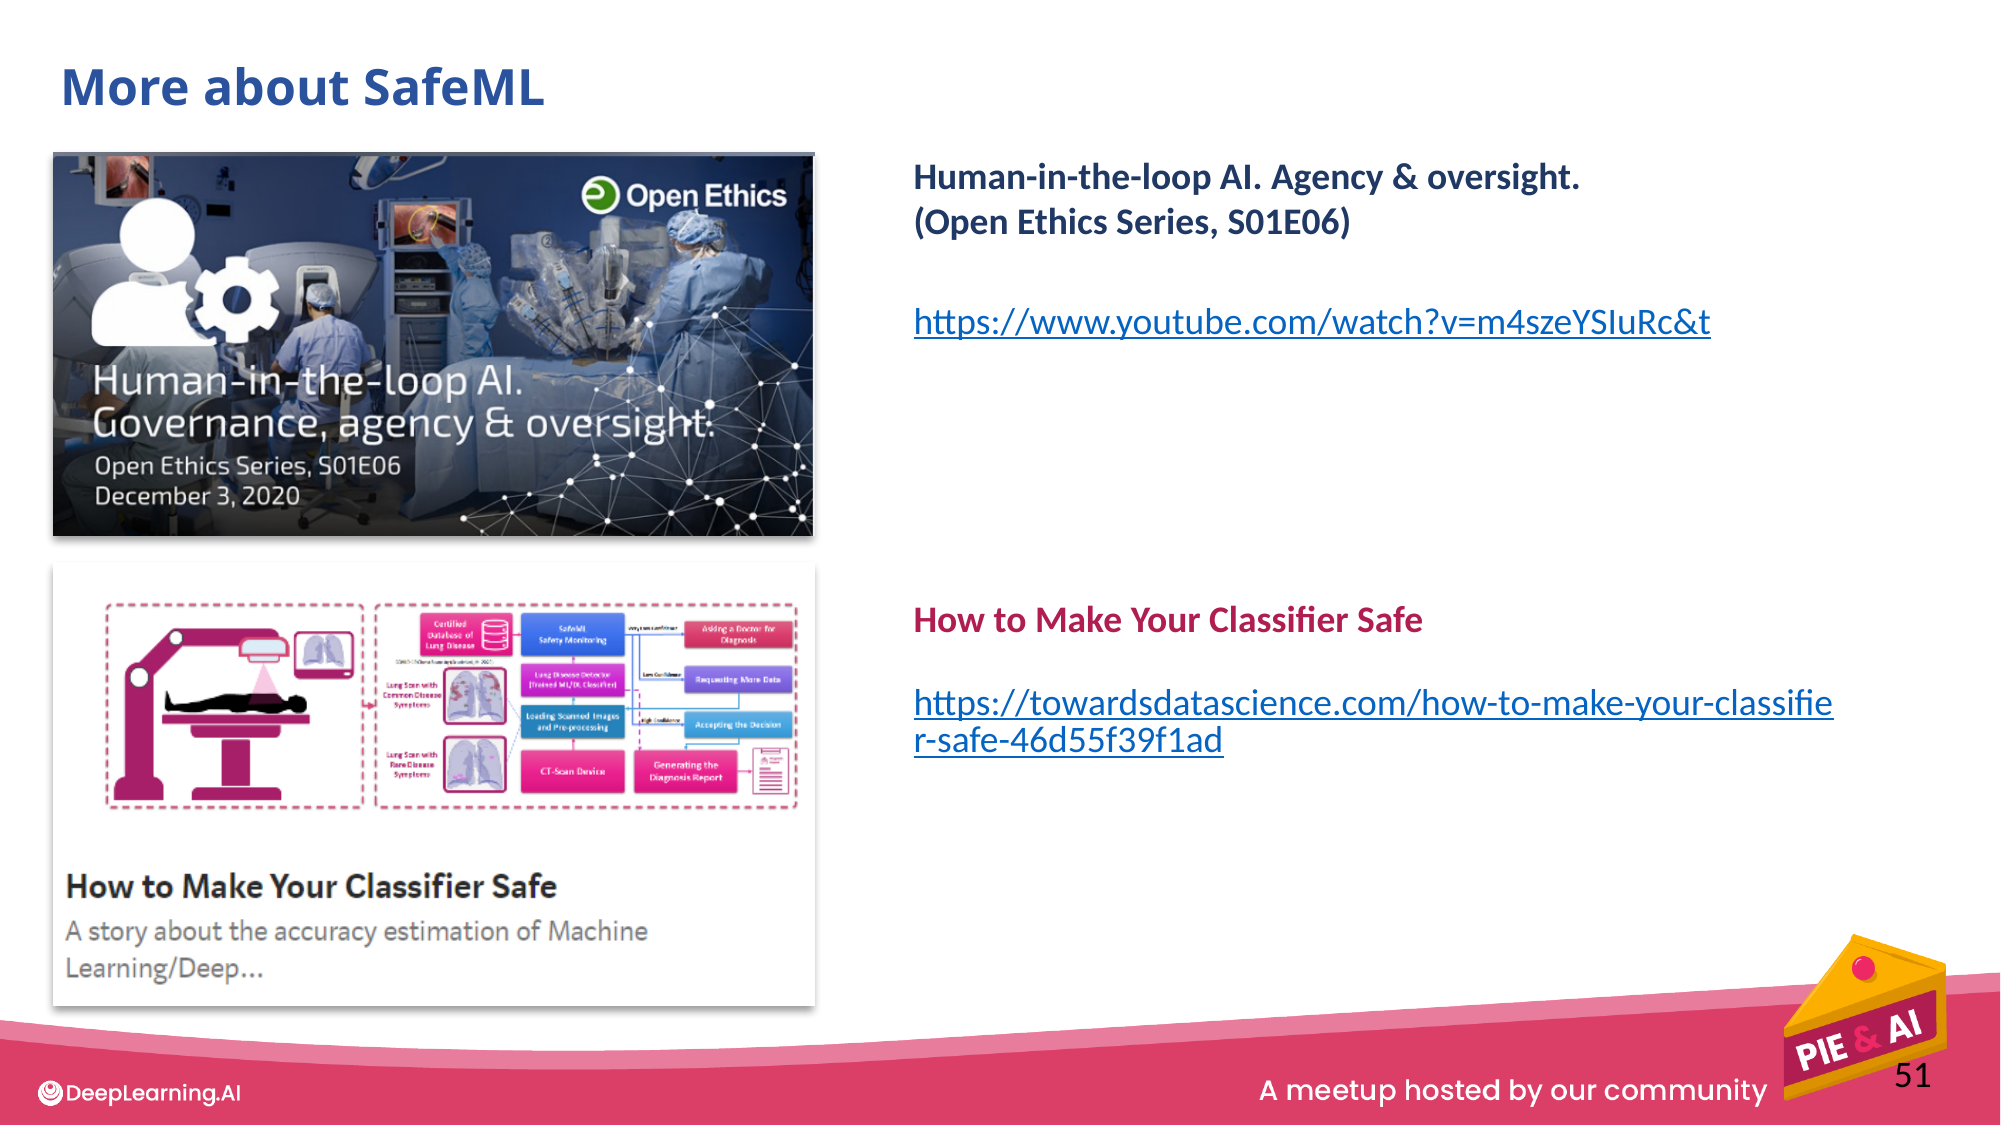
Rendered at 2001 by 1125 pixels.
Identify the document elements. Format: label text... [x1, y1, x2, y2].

text_box Human-in-the-loop AI. Agency & oversight. (Open Ethics Series, S01E06) [898, 144, 1619, 250]
text_box How to Make Your Classifier Safe [898, 587, 1927, 647]
text_box https://towardsdatascience.com/how-to-make-your-classifier-safe-46d55f39f1ad [898, 670, 1856, 731]
text_box https://www.youtube.com/watch?v=m4szeYSIuRc&t [898, 289, 1927, 350]
picture [53, 152, 815, 536]
picture [0, 562, 2001, 1125]
text_box 51 [1412, 1042, 1947, 1103]
text_box More about SafeML [53, 63, 1827, 165]
